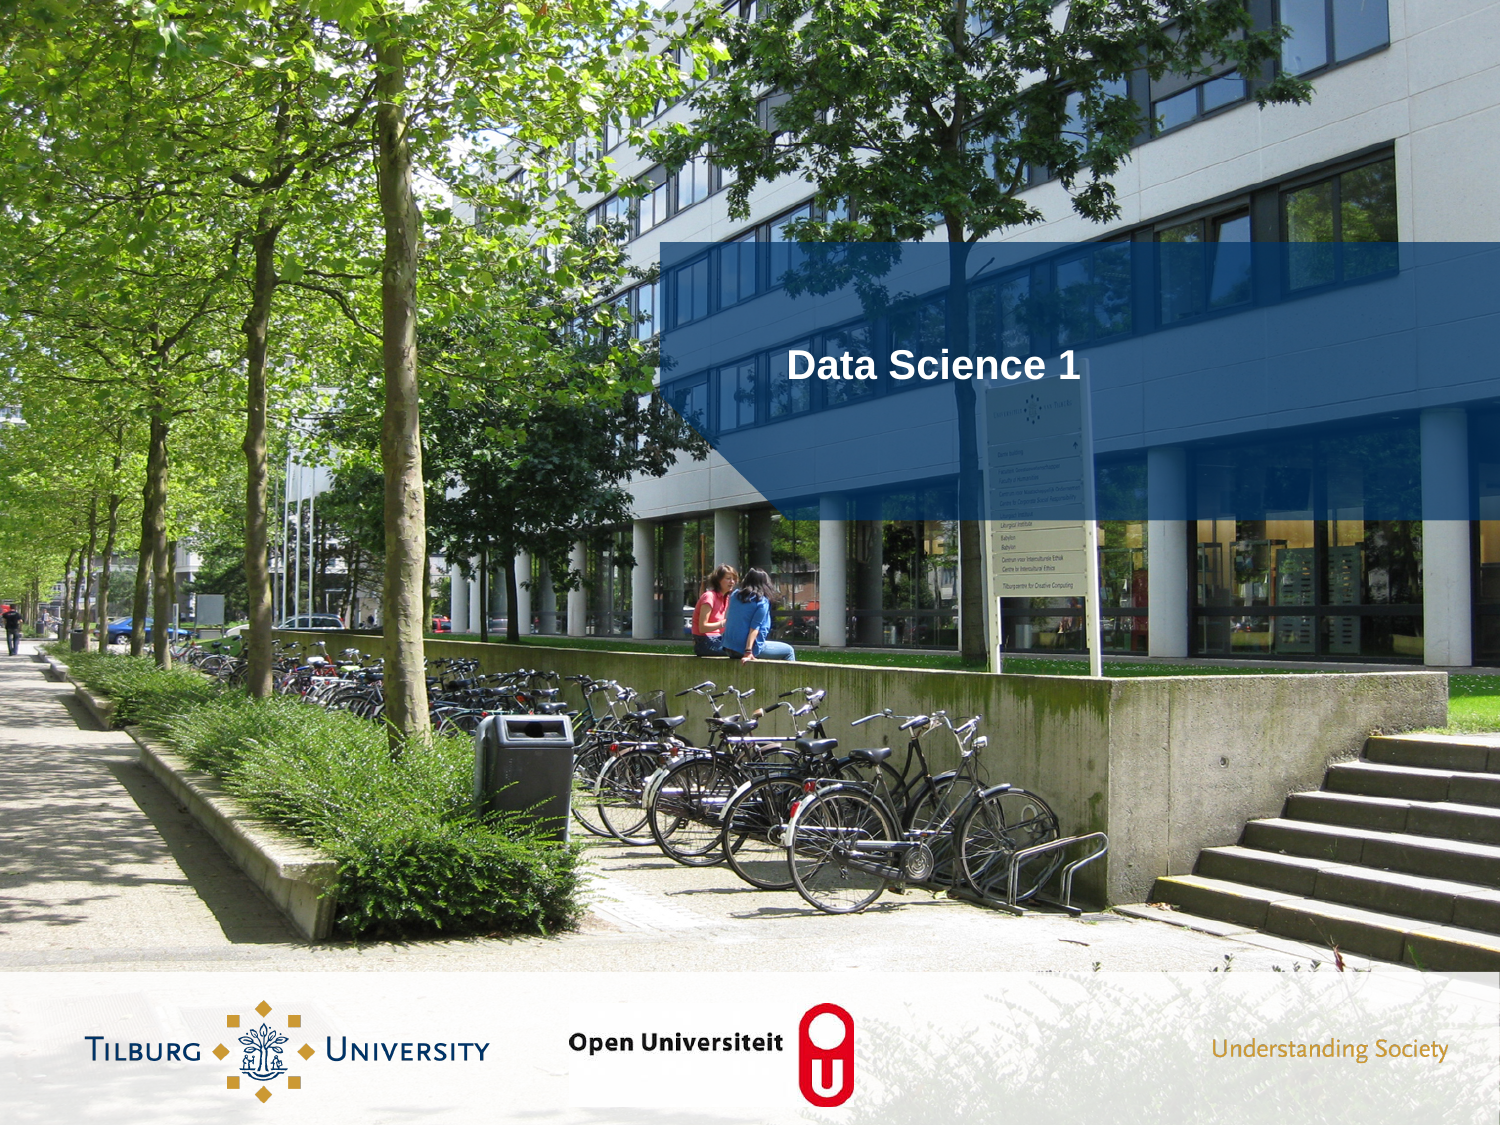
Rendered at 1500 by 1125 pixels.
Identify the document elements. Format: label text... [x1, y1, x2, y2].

picture [0, 0, 1500, 971]
picture [569, 1003, 854, 1107]
title Data Science 1 [771, 242, 1474, 484]
picture [1206, 990, 1453, 1107]
picture [78, 994, 495, 1111]
